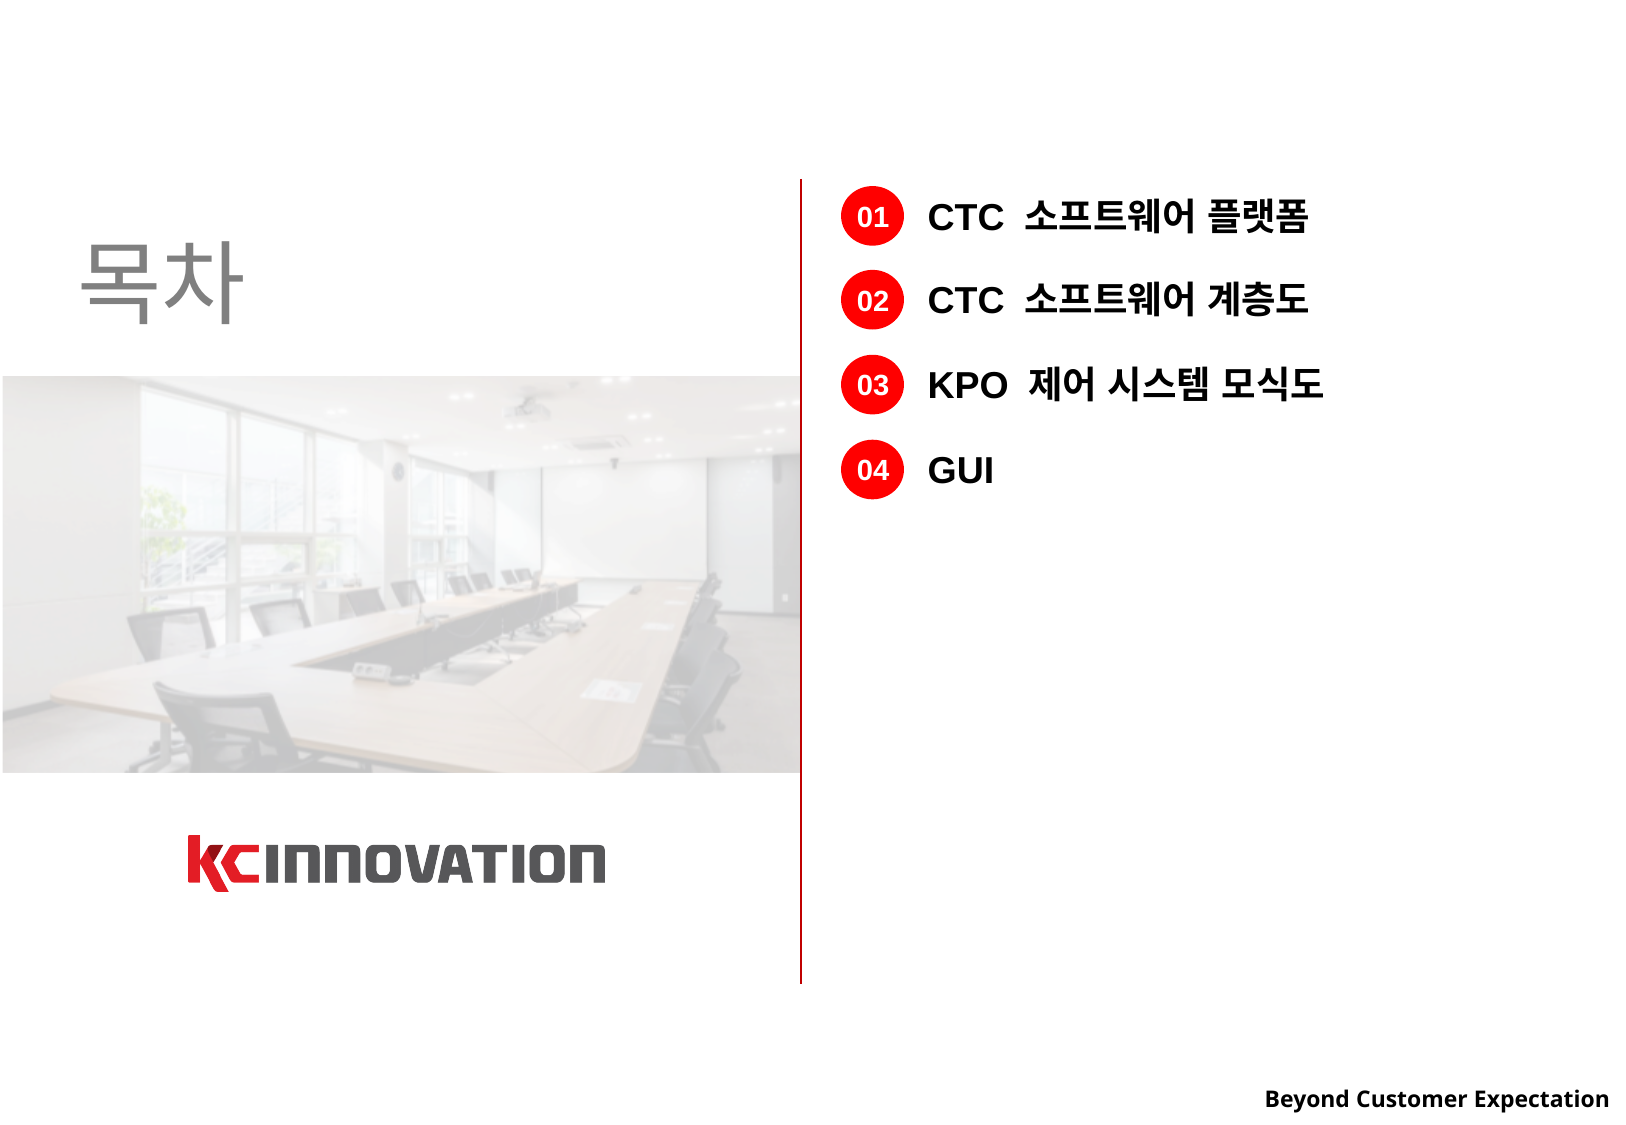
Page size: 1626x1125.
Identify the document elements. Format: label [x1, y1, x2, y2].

text_box [837, 353, 1377, 415]
picture [188, 835, 605, 892]
picture [2, 376, 800, 773]
text_box [837, 438, 1377, 500]
text_box [837, 185, 1527, 246]
text_box [837, 268, 1377, 330]
